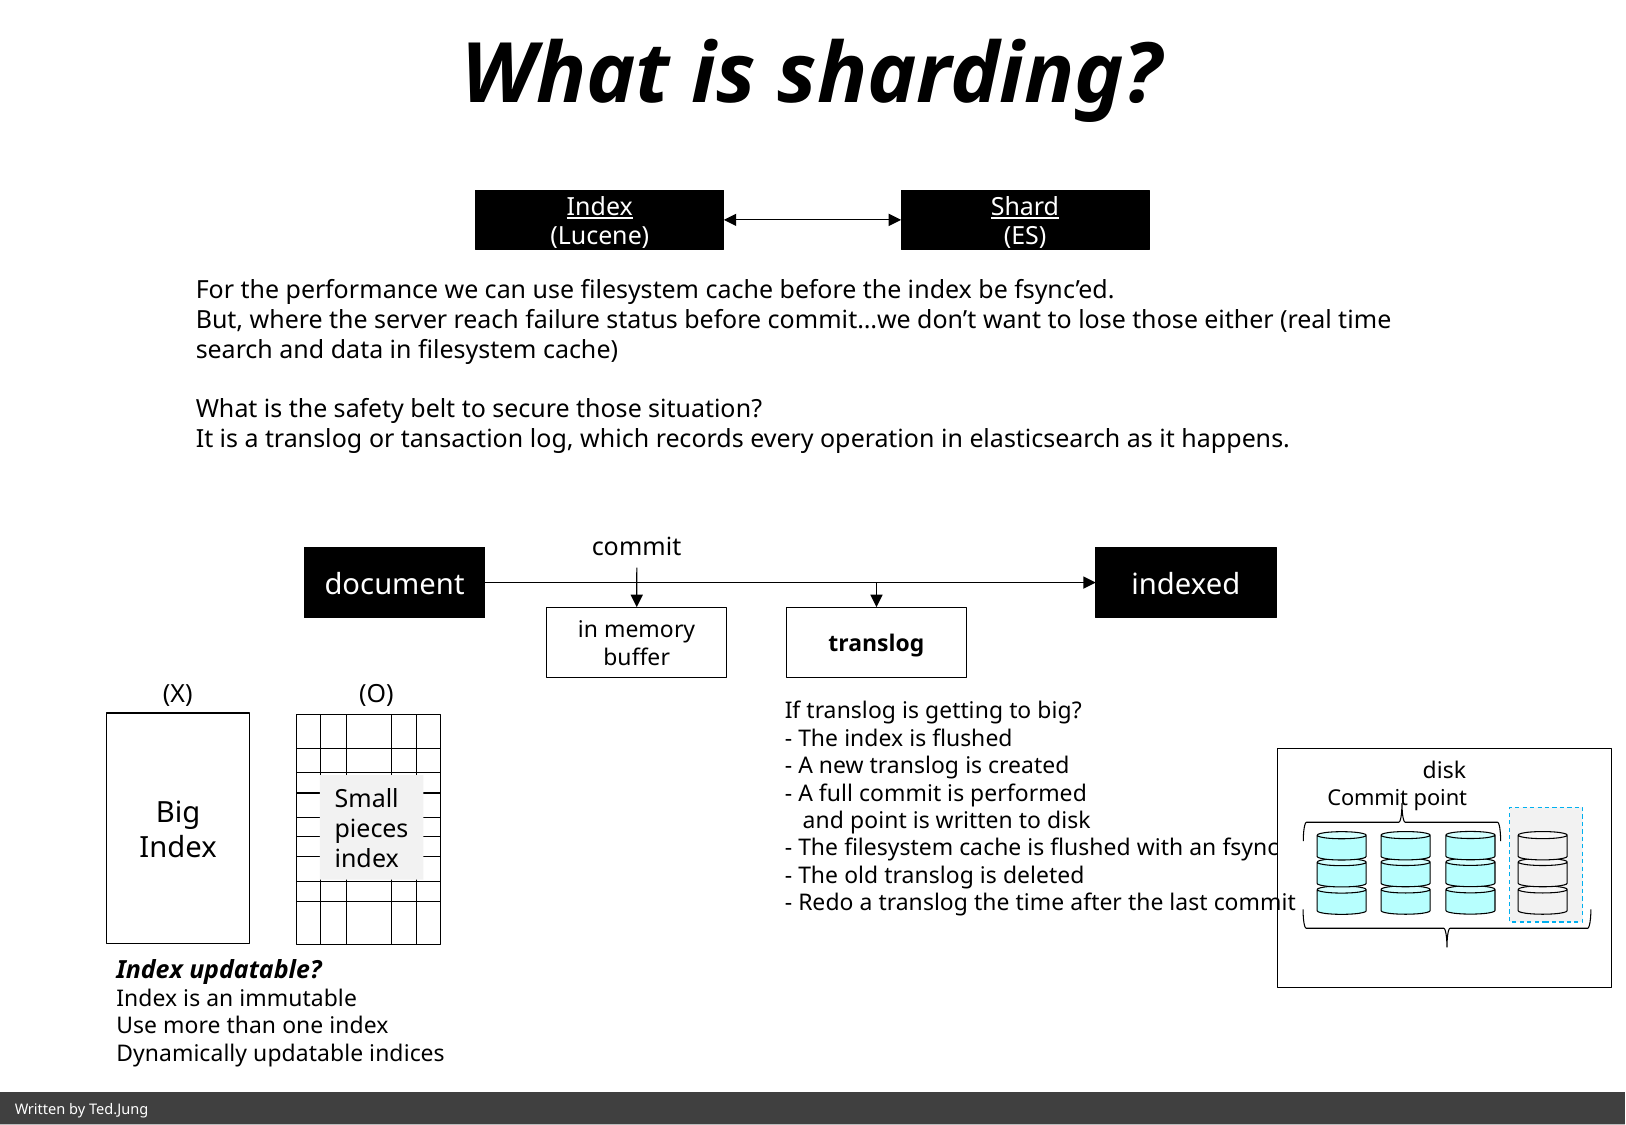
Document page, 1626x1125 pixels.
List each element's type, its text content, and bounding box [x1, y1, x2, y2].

text_box [319, 903, 344, 945]
text_box [294, 712, 319, 746]
text_box [319, 712, 344, 746]
text_box [294, 770, 344, 819]
text_box For the performance we can use filesystem cache before the index be fsync’ed. But, where the server reach failure status before commit…we don’t want to lose those either (real time search and data in filesystem cache) What is the safety belt to secure those situation? It is a translog or tansaction log, which records every operation in elasticsearch as it happens. [181, 265, 1444, 461]
text_box What is sharding? [266, 30, 1359, 108]
text_box Big Index [104, 711, 252, 945]
text_box Small pieces index [319, 775, 424, 880]
text_box [419, 712, 442, 746]
text_box [419, 770, 442, 819]
text_box [294, 819, 319, 835]
text_box [294, 835, 319, 854]
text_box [641, 582, 877, 608]
text_box [424, 835, 442, 854]
text_box Index (Lucene) [474, 188, 726, 251]
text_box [1277, 747, 1612, 988]
text_box commit [577, 522, 697, 568]
text_box Shard (ES) [899, 188, 1151, 251]
text_box indexed [1094, 545, 1278, 620]
text_box [294, 903, 319, 945]
text_box [294, 854, 344, 903]
text_box [344, 712, 419, 775]
text_box [294, 746, 344, 770]
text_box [484, 582, 633, 608]
text_box [424, 819, 442, 835]
text_box (O) [344, 670, 409, 712]
text_box [344, 880, 419, 945]
text_box [419, 746, 442, 770]
text_box translog [784, 605, 969, 680]
text_box (X) [148, 670, 208, 715]
text_box [419, 854, 442, 903]
text_box [419, 903, 442, 945]
text_box document [302, 545, 487, 620]
text_box in memory buffer [544, 616, 729, 680]
text_box If translog is getting to big? - The index is flushed - A new translog is created - A full commit is performed and point is written to disk - The filesystem cache is flushed with an fsync - The old translog is deleted - Redo a translog the time after the last commit [769, 688, 1349, 923]
text_box Index updatable? Index is an immutable Use more than one index Dynamically updatable indices [101, 945, 460, 1073]
